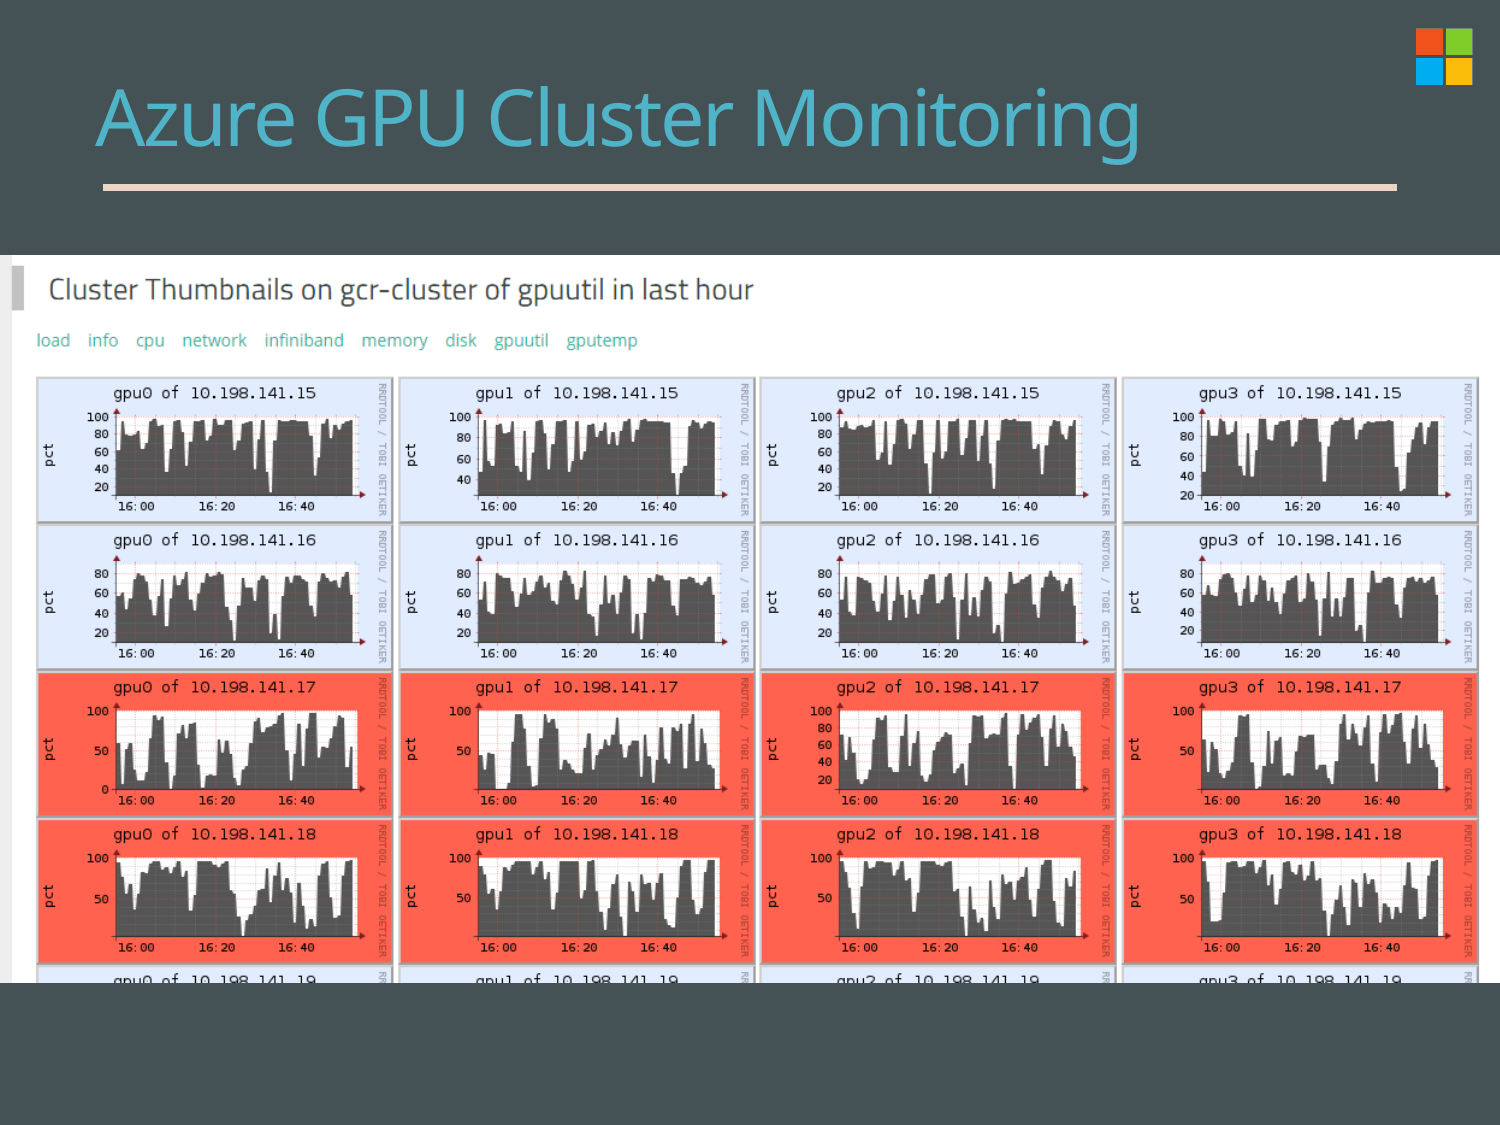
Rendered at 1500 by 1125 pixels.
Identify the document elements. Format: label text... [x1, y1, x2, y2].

picture [0, 255, 1500, 983]
picture [1409, 22, 1480, 86]
title Azure GPU Cluster Monitoring [80, 45, 1407, 196]
